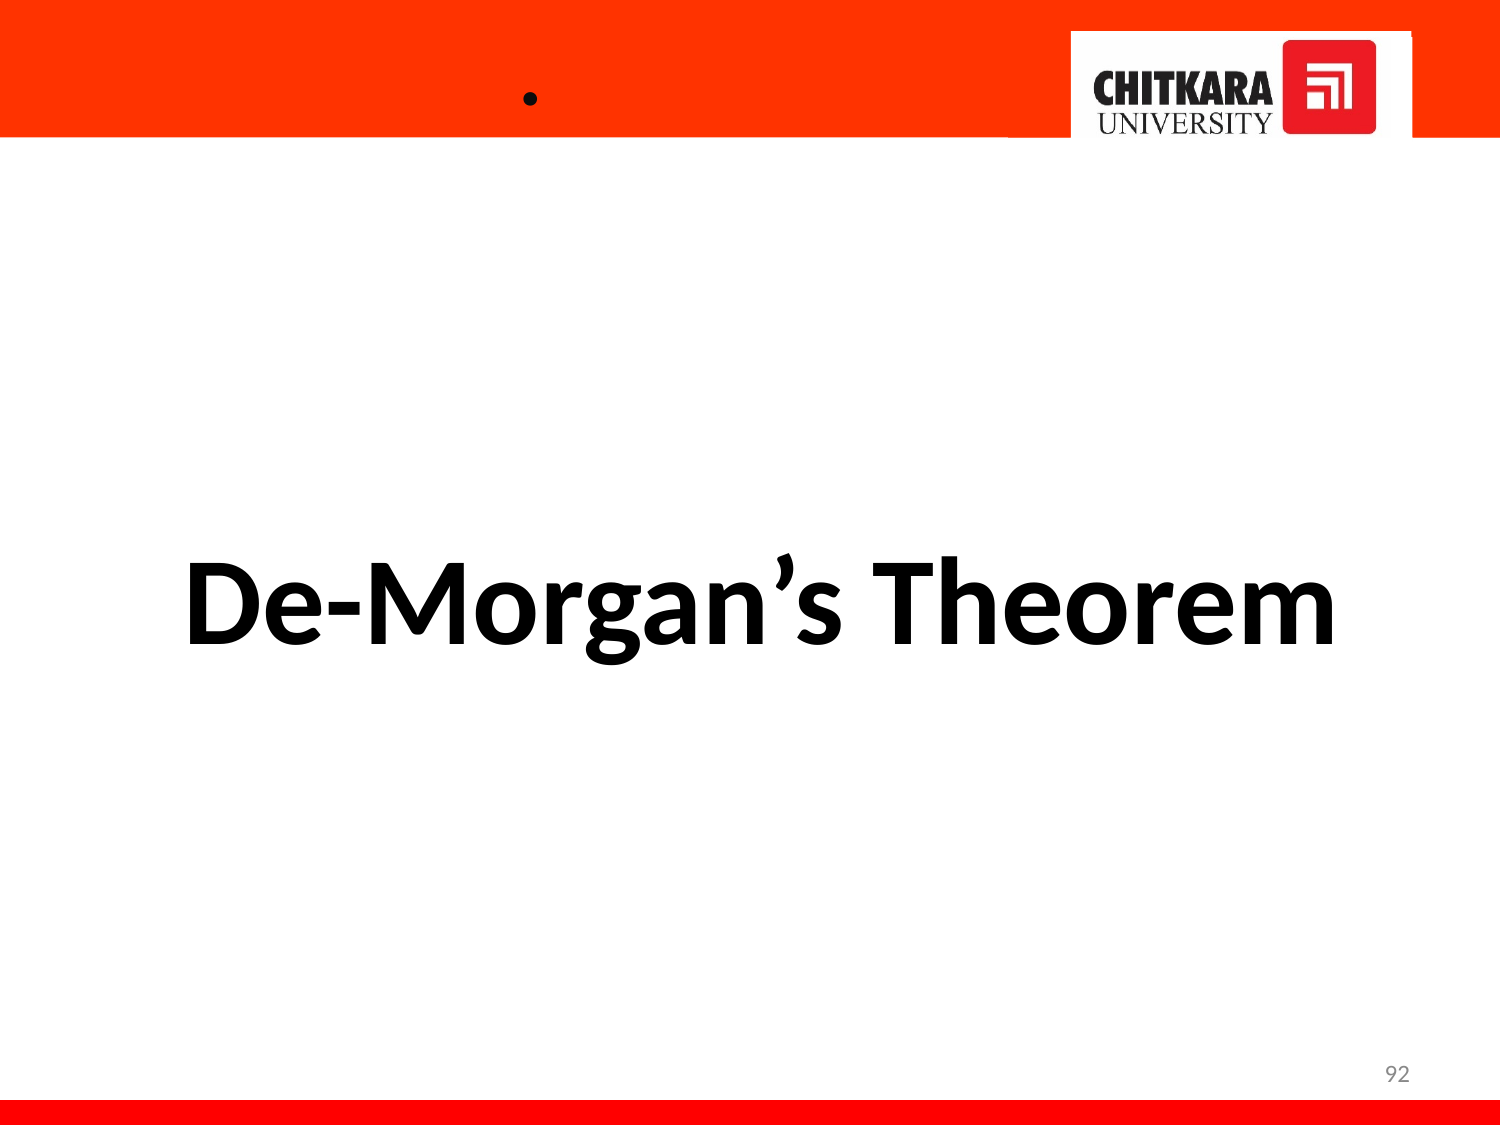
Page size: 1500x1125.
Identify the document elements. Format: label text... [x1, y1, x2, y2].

list De-Morgan’s Theorem [27, 174, 1478, 1043]
slide_number 92 [1074, 1042, 1425, 1103]
picture [1074, 37, 1391, 138]
title . [0, 0, 1063, 138]
